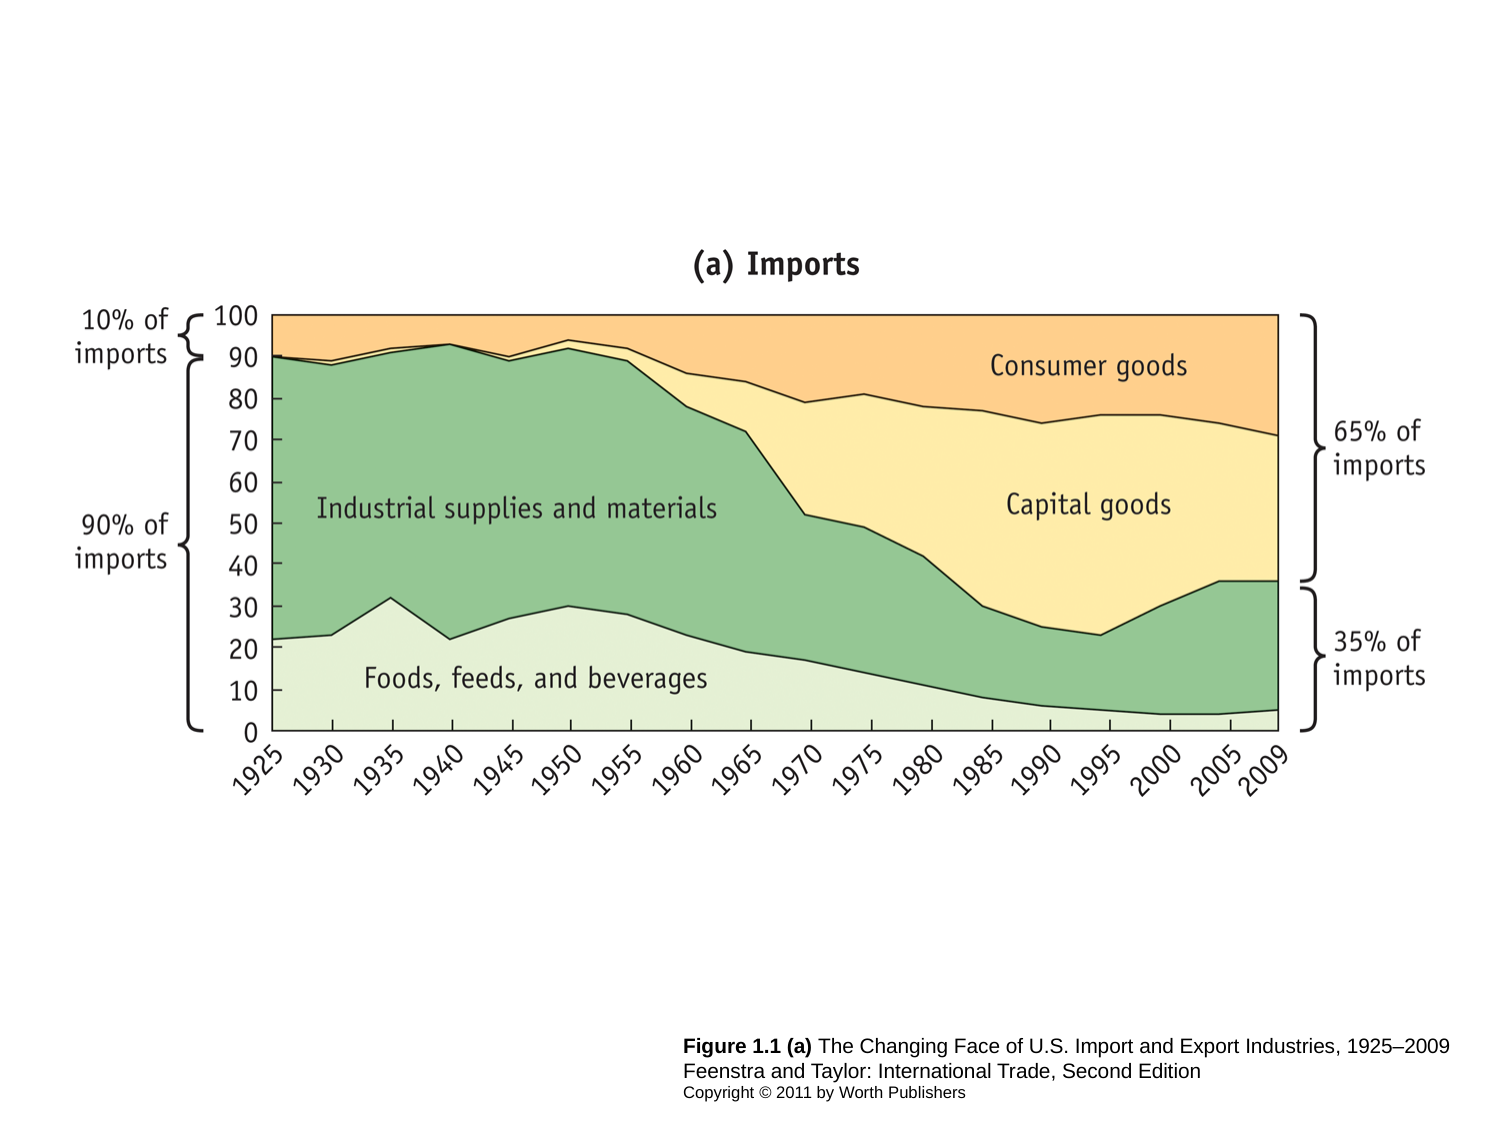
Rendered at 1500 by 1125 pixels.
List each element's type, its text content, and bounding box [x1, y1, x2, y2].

picture [74, 249, 1426, 797]
text_box Figure 1.1 (a) The Changing Face of U.S. Import and Export Industries, 1925–2009 Feenstra and Taylor: International Trade, Second Edition Copyright © 2011 by Worth Publishers [668, 1024, 1466, 1110]
